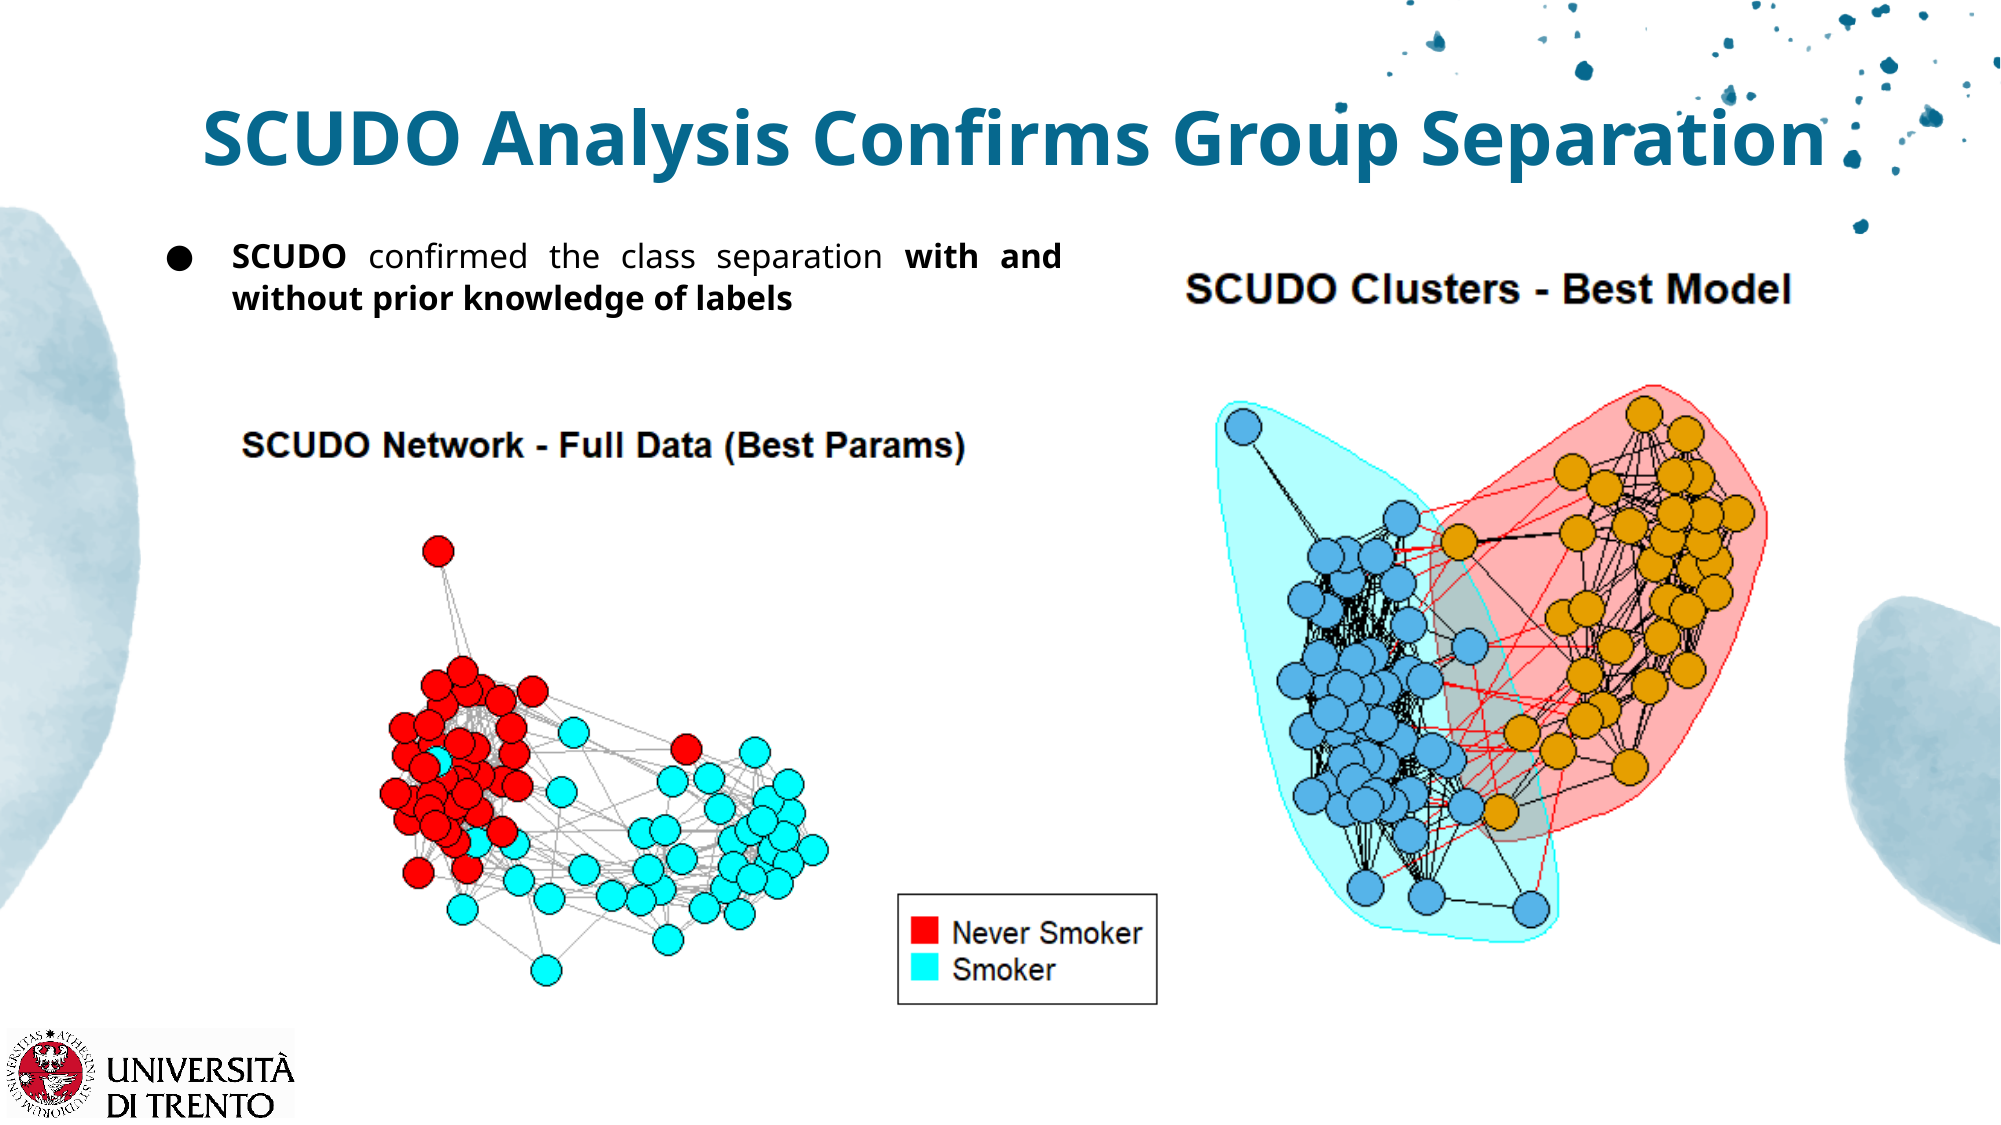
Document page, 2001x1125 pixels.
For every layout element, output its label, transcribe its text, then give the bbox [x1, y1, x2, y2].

title SCUDO Analysis Confirms Group Separation [187, 75, 1876, 201]
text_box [6, 1027, 295, 1118]
list SCUDO confirmed the class separation with and without prior knowledge of labels [116, 217, 1078, 433]
picture [219, 0, 2001, 1029]
picture [1843, 595, 2001, 949]
picture [0, 207, 141, 979]
